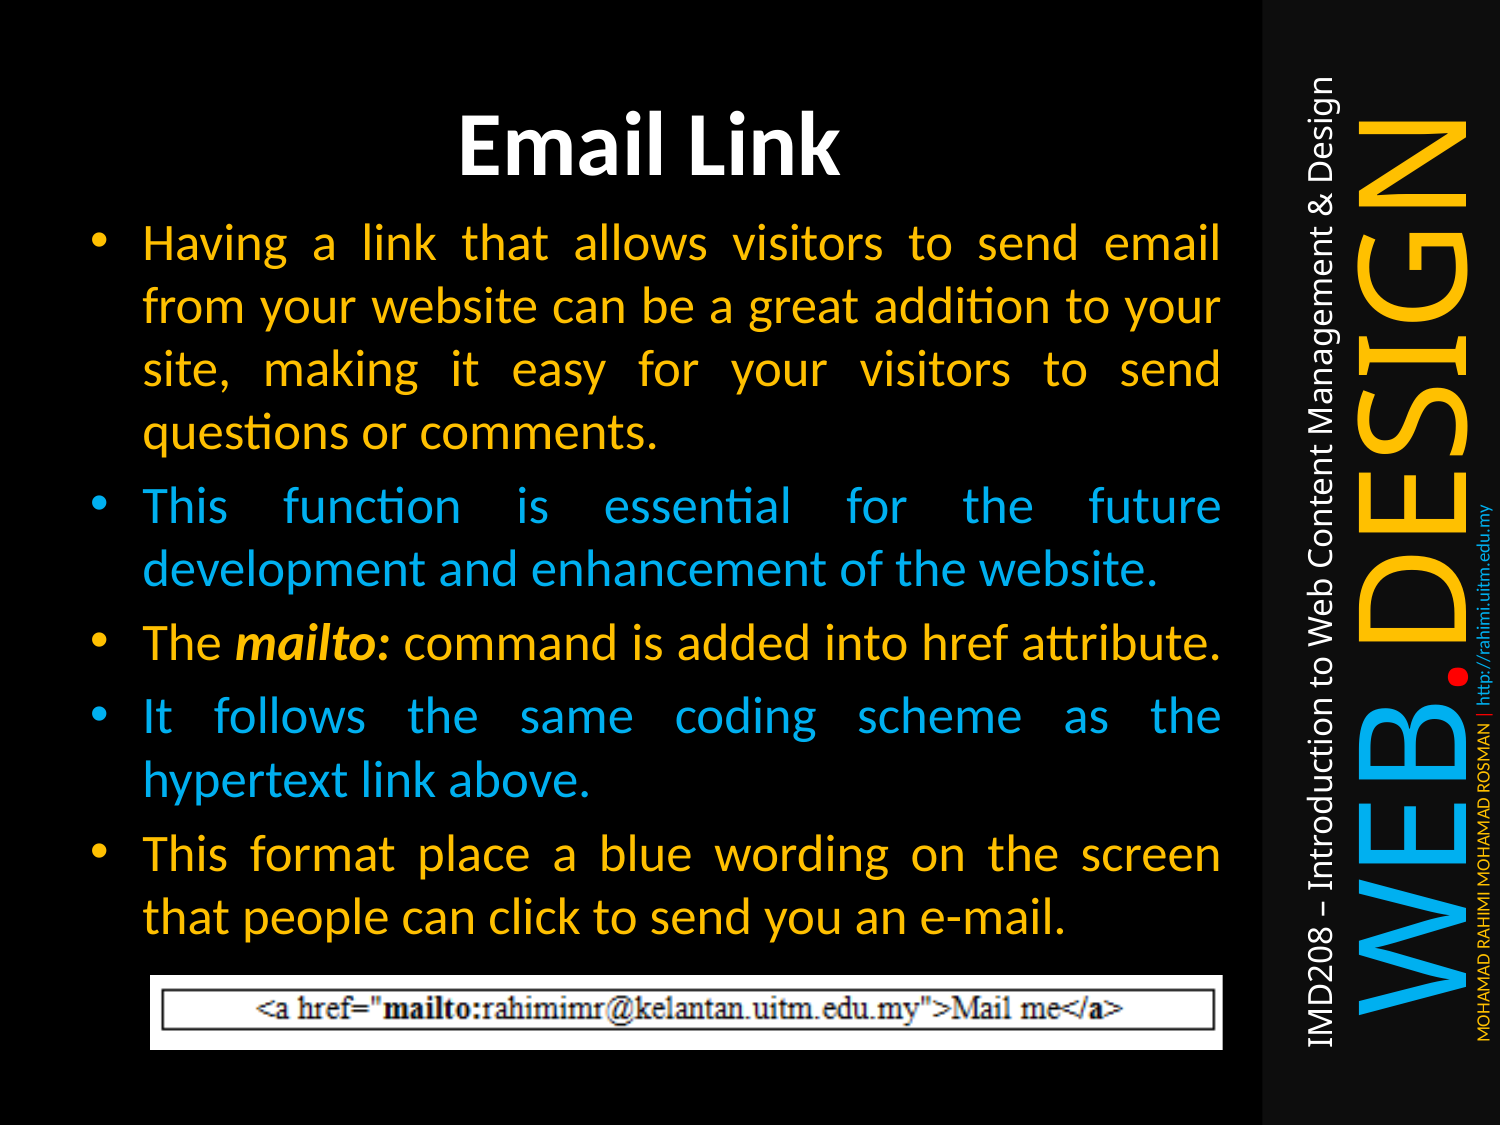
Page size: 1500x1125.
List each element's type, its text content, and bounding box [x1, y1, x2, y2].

list Having a link that allows visitors to send email from your website can be a great addition to your site, making it easy for your visitors to send questions or comments. This function is essential for the future development and enhancement of the website. The mailto: command is added into href attribute. It follows the same coding scheme as the hypertext link above. This format place a blue wording on the screen that people can click to send you an e-mail. [75, 200, 1238, 1000]
picture [149, 974, 1223, 1051]
title Email Link [75, 45, 1225, 200]
